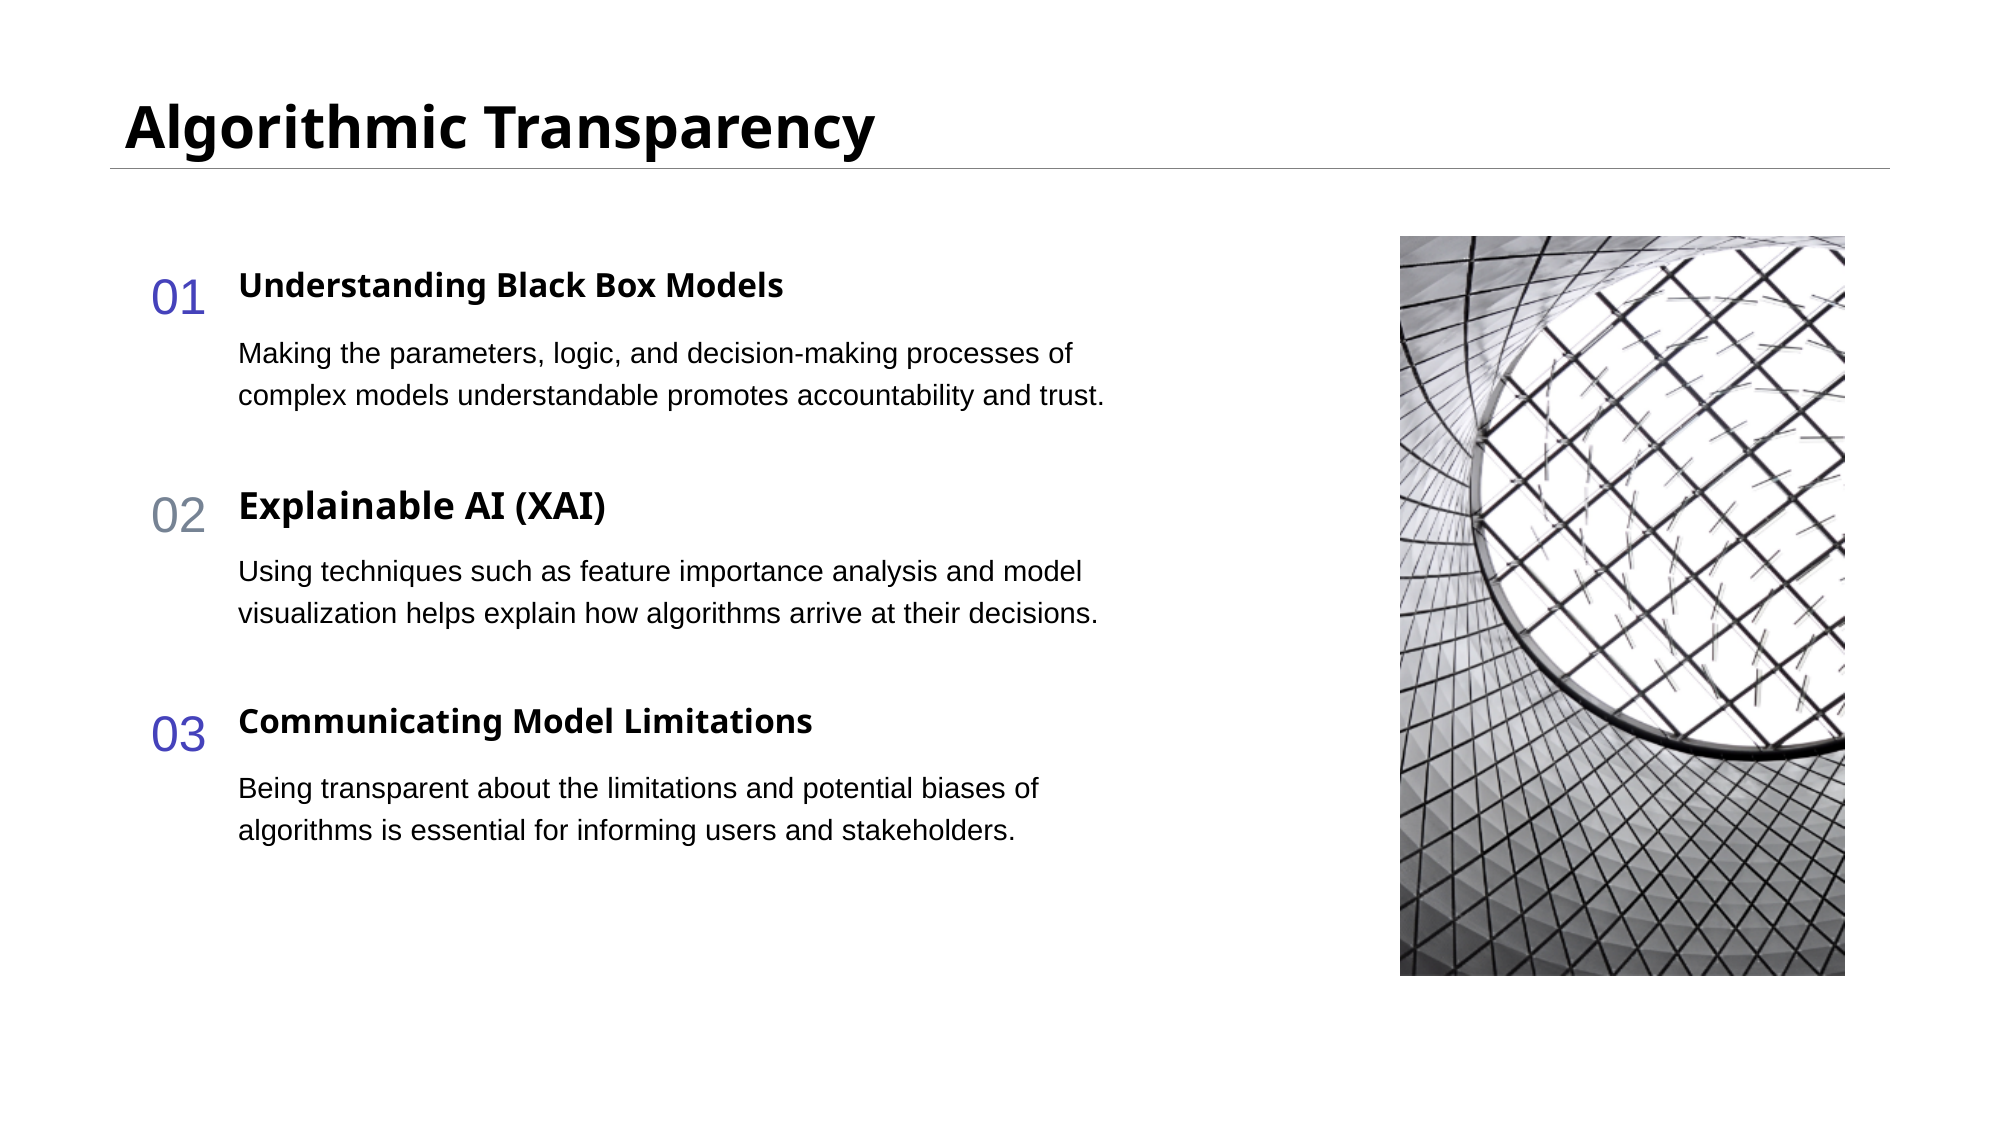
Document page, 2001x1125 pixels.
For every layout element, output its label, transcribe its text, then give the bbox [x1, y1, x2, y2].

text_box Making the parameters, logic, and decision-making processes of complex models understandable promotes accountability and trust. [223, 319, 1140, 419]
text_box 01 [134, 257, 224, 333]
text_box 03 [134, 693, 224, 769]
text_box Being transparent about the limitations and potential biases of algorithms is essential for informing users and stakeholders. [223, 755, 1140, 855]
title Algorithmic Transparency [109, 0, 1890, 169]
text_box 02 [134, 474, 224, 550]
text_box Explainable AI (XAI) [224, 475, 1116, 536]
text_box [1400, 236, 1845, 976]
text_box Using techniques such as feature importance analysis and model visualization helps explain how algorithms arrive at their decisions. [223, 537, 1140, 637]
text_box Understanding Black Box Models [224, 257, 1140, 312]
text_box Communicating Model Limitations [223, 692, 1116, 748]
